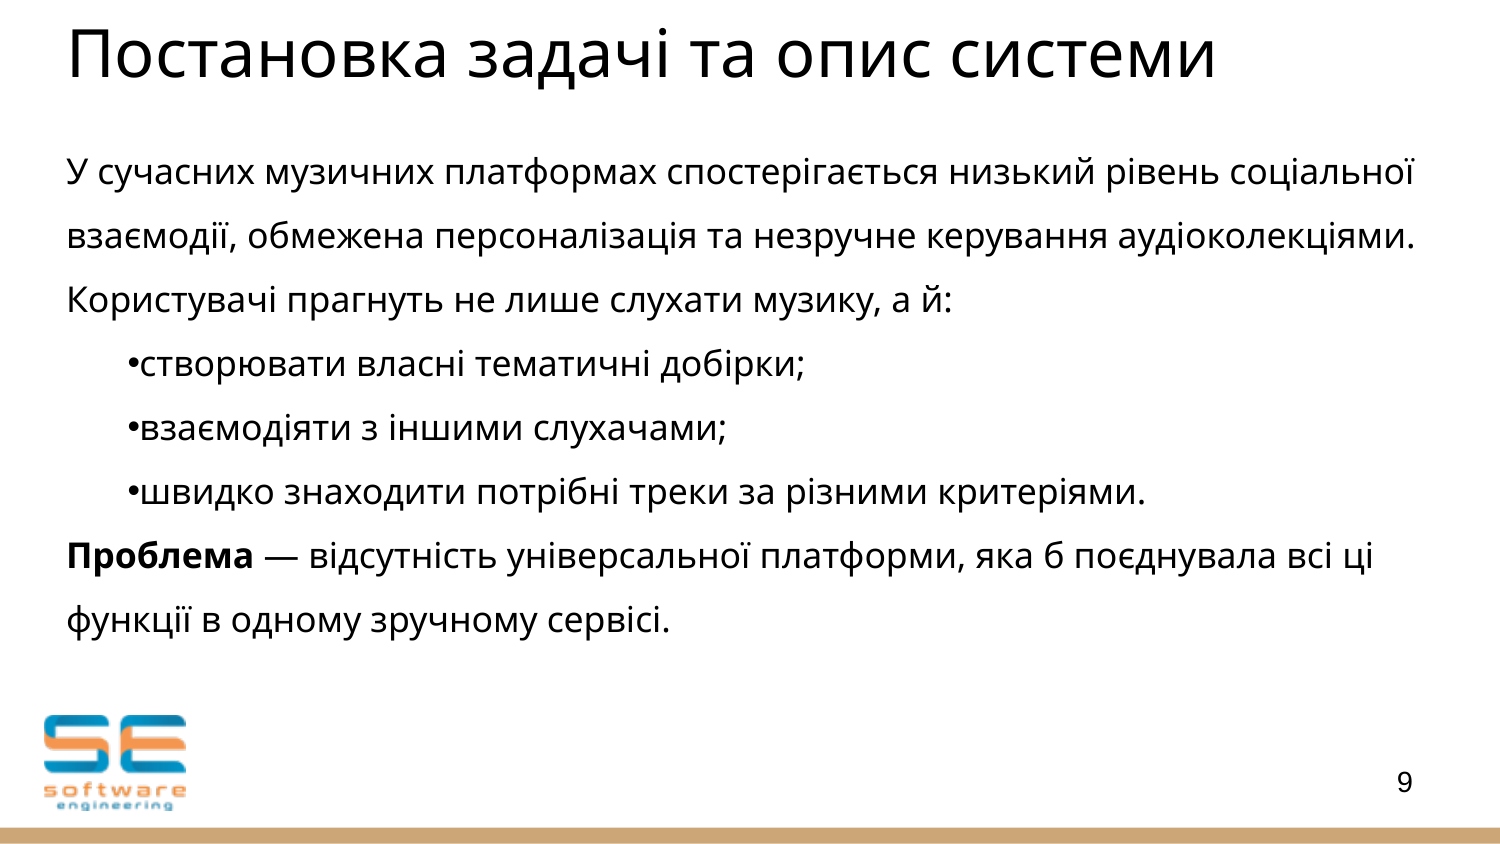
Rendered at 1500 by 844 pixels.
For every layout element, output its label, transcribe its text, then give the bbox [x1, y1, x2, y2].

picture [43, 714, 186, 811]
text_box 9 [1382, 755, 1500, 806]
list У сучасних музичних платформах спостерігається низький рівень соціальної взаємодії, обмежена персоналізація та незручне керування аудіоколекціями. Користувачі прагнуть не лише слухати музику, а й: створювати власні тематичні добірки; взаємодіяти з іншими слухачами; швидко знаходити потрібні треки за різними критеріями. Проблема — відсутність універсальної платформи, яка б поєднувала всі ці функції в одному зручному сервісі. [51, 112, 1449, 664]
title Постановка задачі та опис системи [51, 0, 1449, 106]
